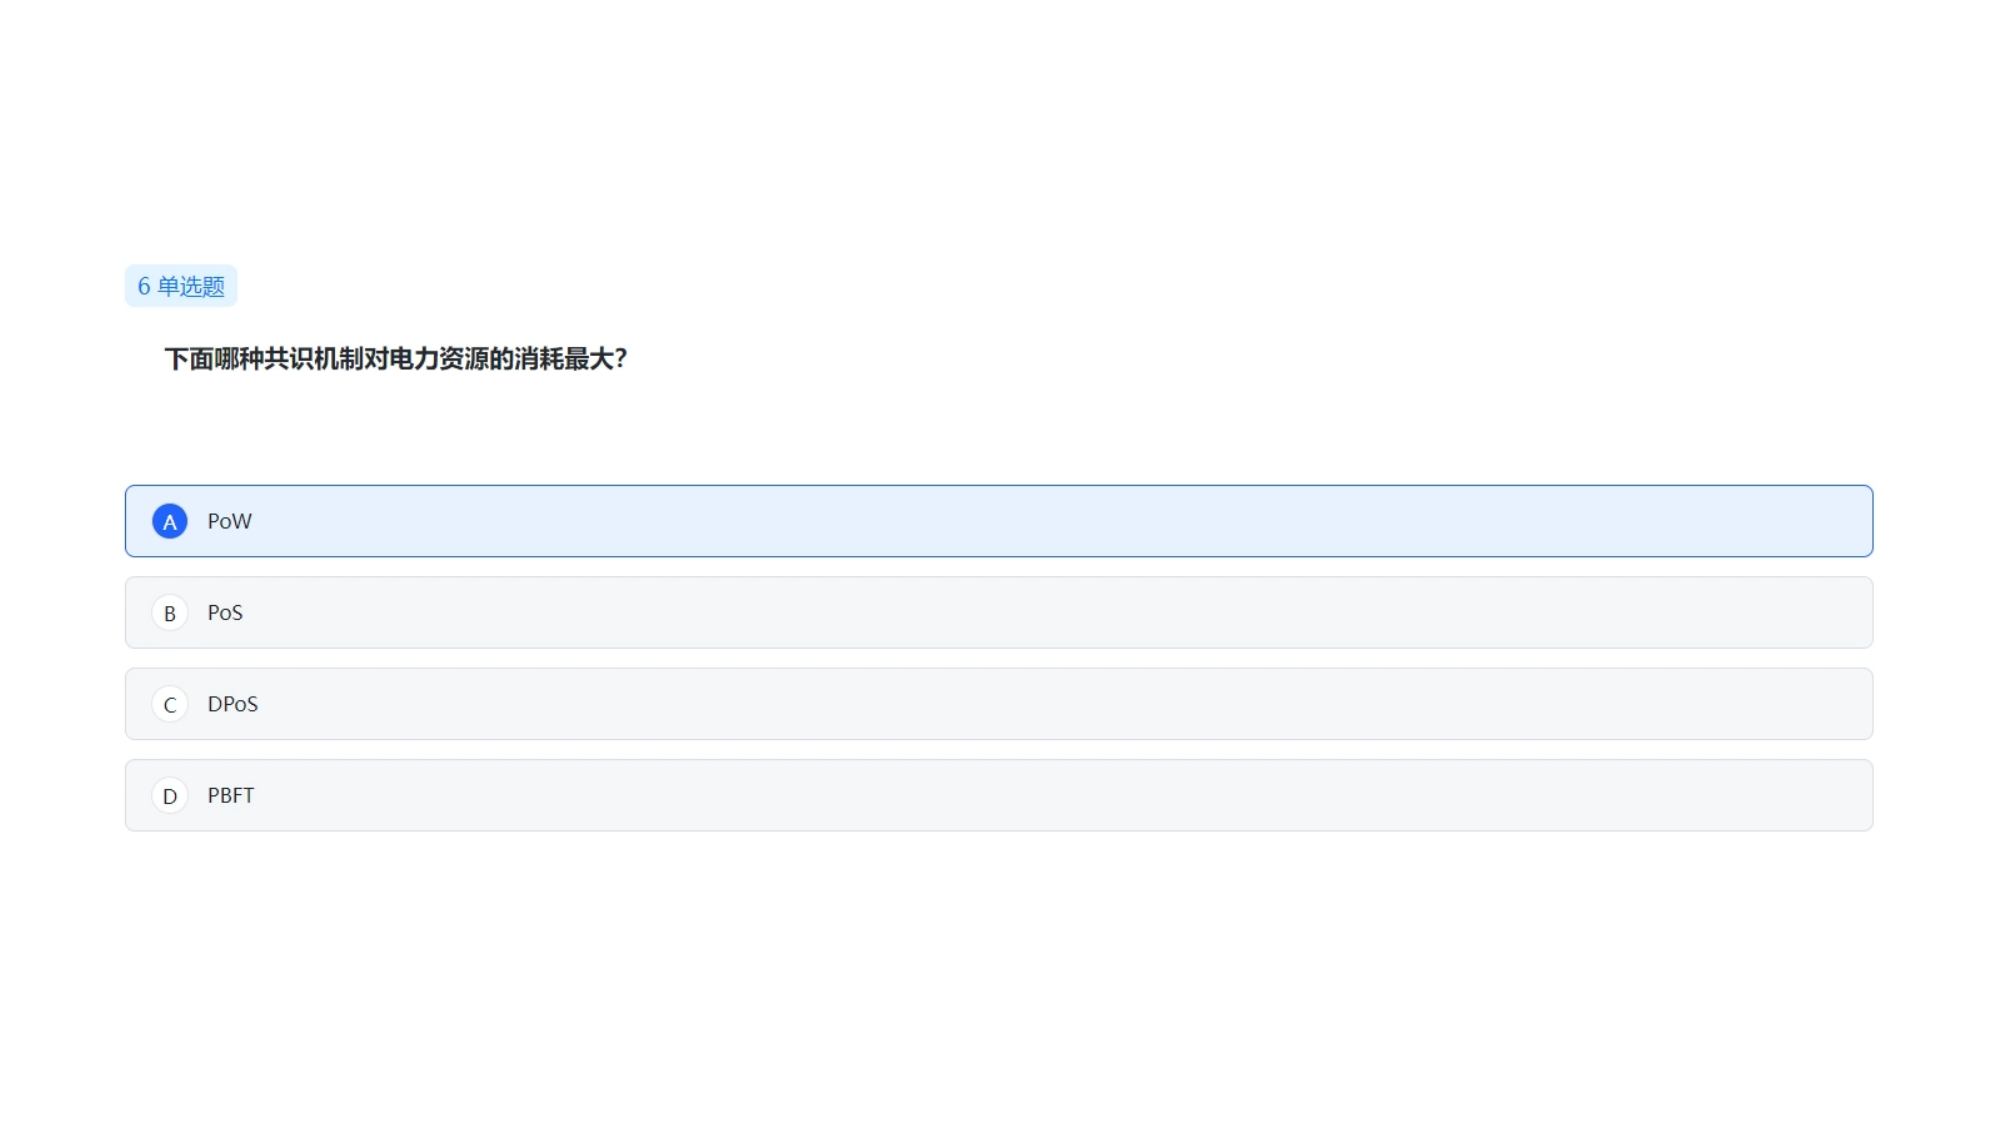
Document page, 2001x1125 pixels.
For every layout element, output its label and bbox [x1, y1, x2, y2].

picture [120, 257, 1880, 868]
